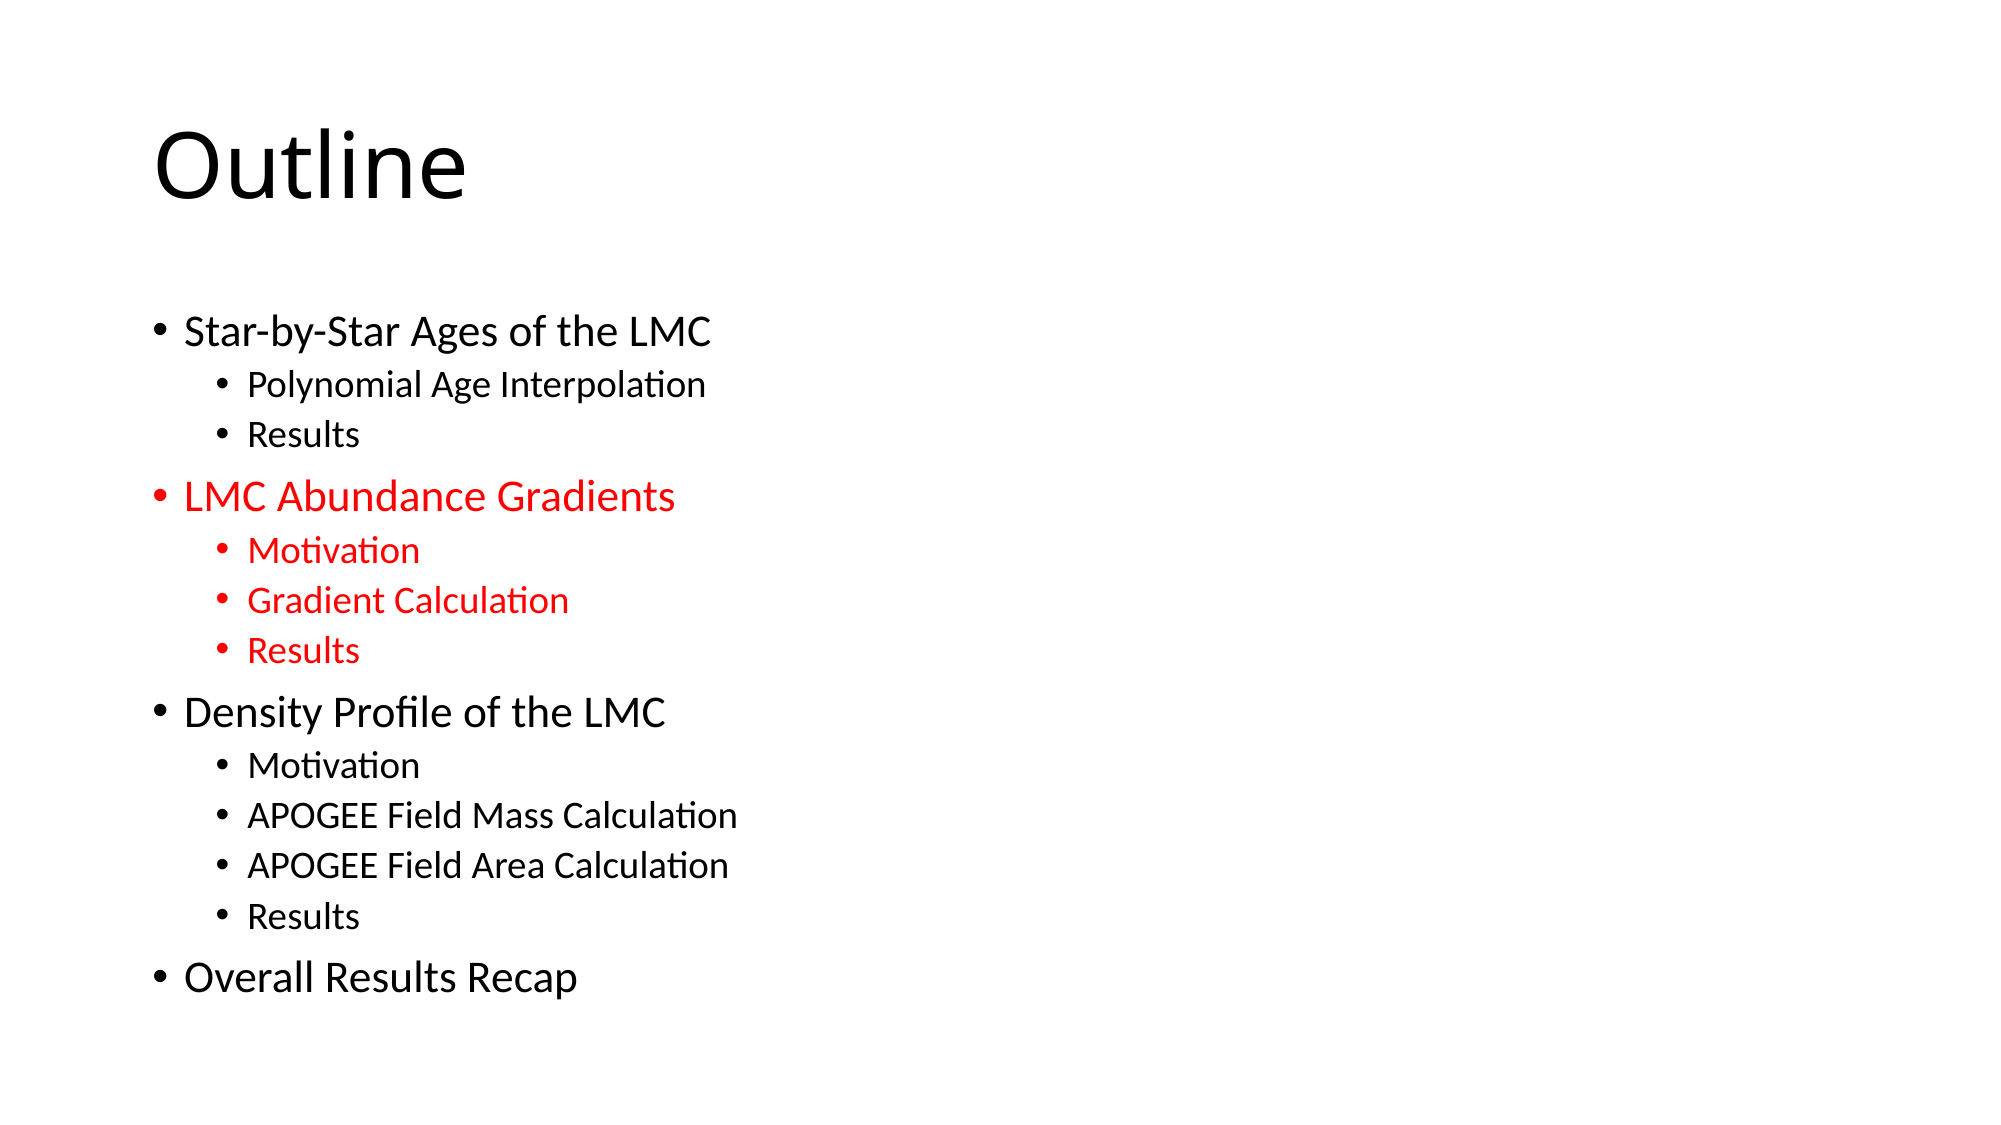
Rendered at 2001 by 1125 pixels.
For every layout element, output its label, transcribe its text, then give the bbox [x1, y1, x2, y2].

list Star-by-Star Ages of the LMC Polynomial Age Interpolation Results LMC Abundance Gradients Motivation Gradient Calculation Results Density Profile of the LMC Motivation APOGEE Field Mass Calculation APOGEE Field Area Calculation Results Overall Results Recap [137, 299, 1863, 1014]
title Outline [137, 59, 1863, 278]
